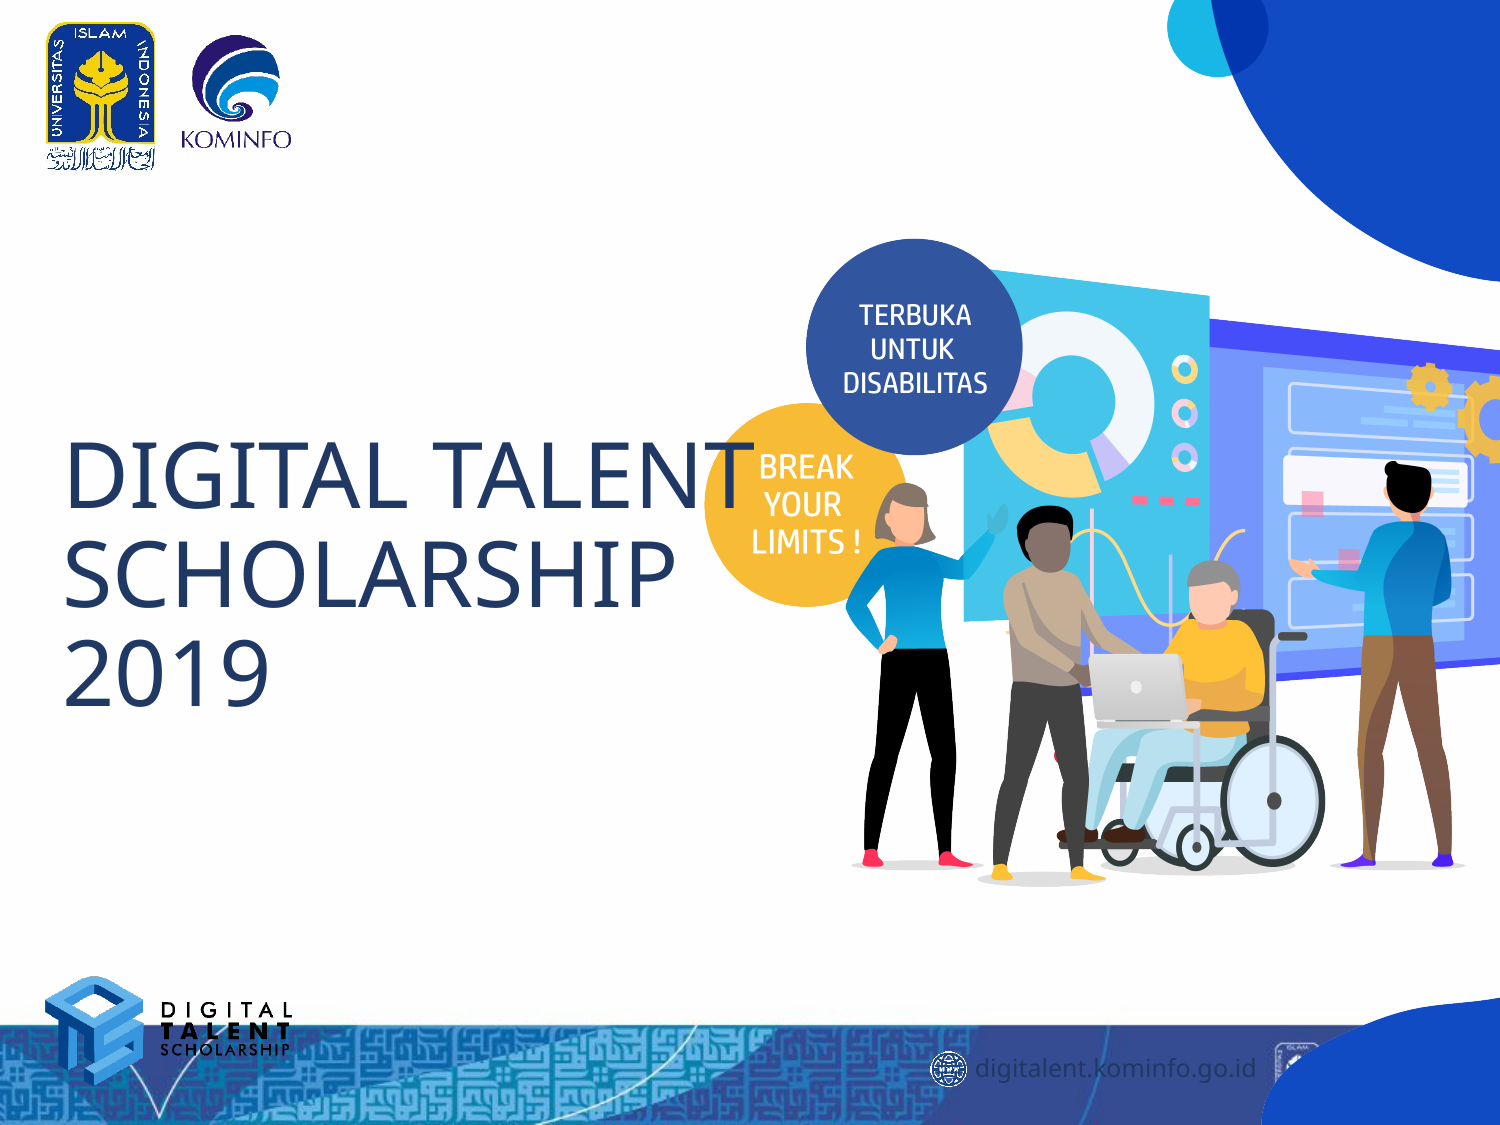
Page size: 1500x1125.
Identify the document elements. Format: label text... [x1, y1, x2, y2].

picture [0, 0, 1500, 1125]
text_box DIGITAL TALENT SCHOLARSHIP 2019 [47, 361, 664, 794]
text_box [930, 1037, 1288, 1101]
